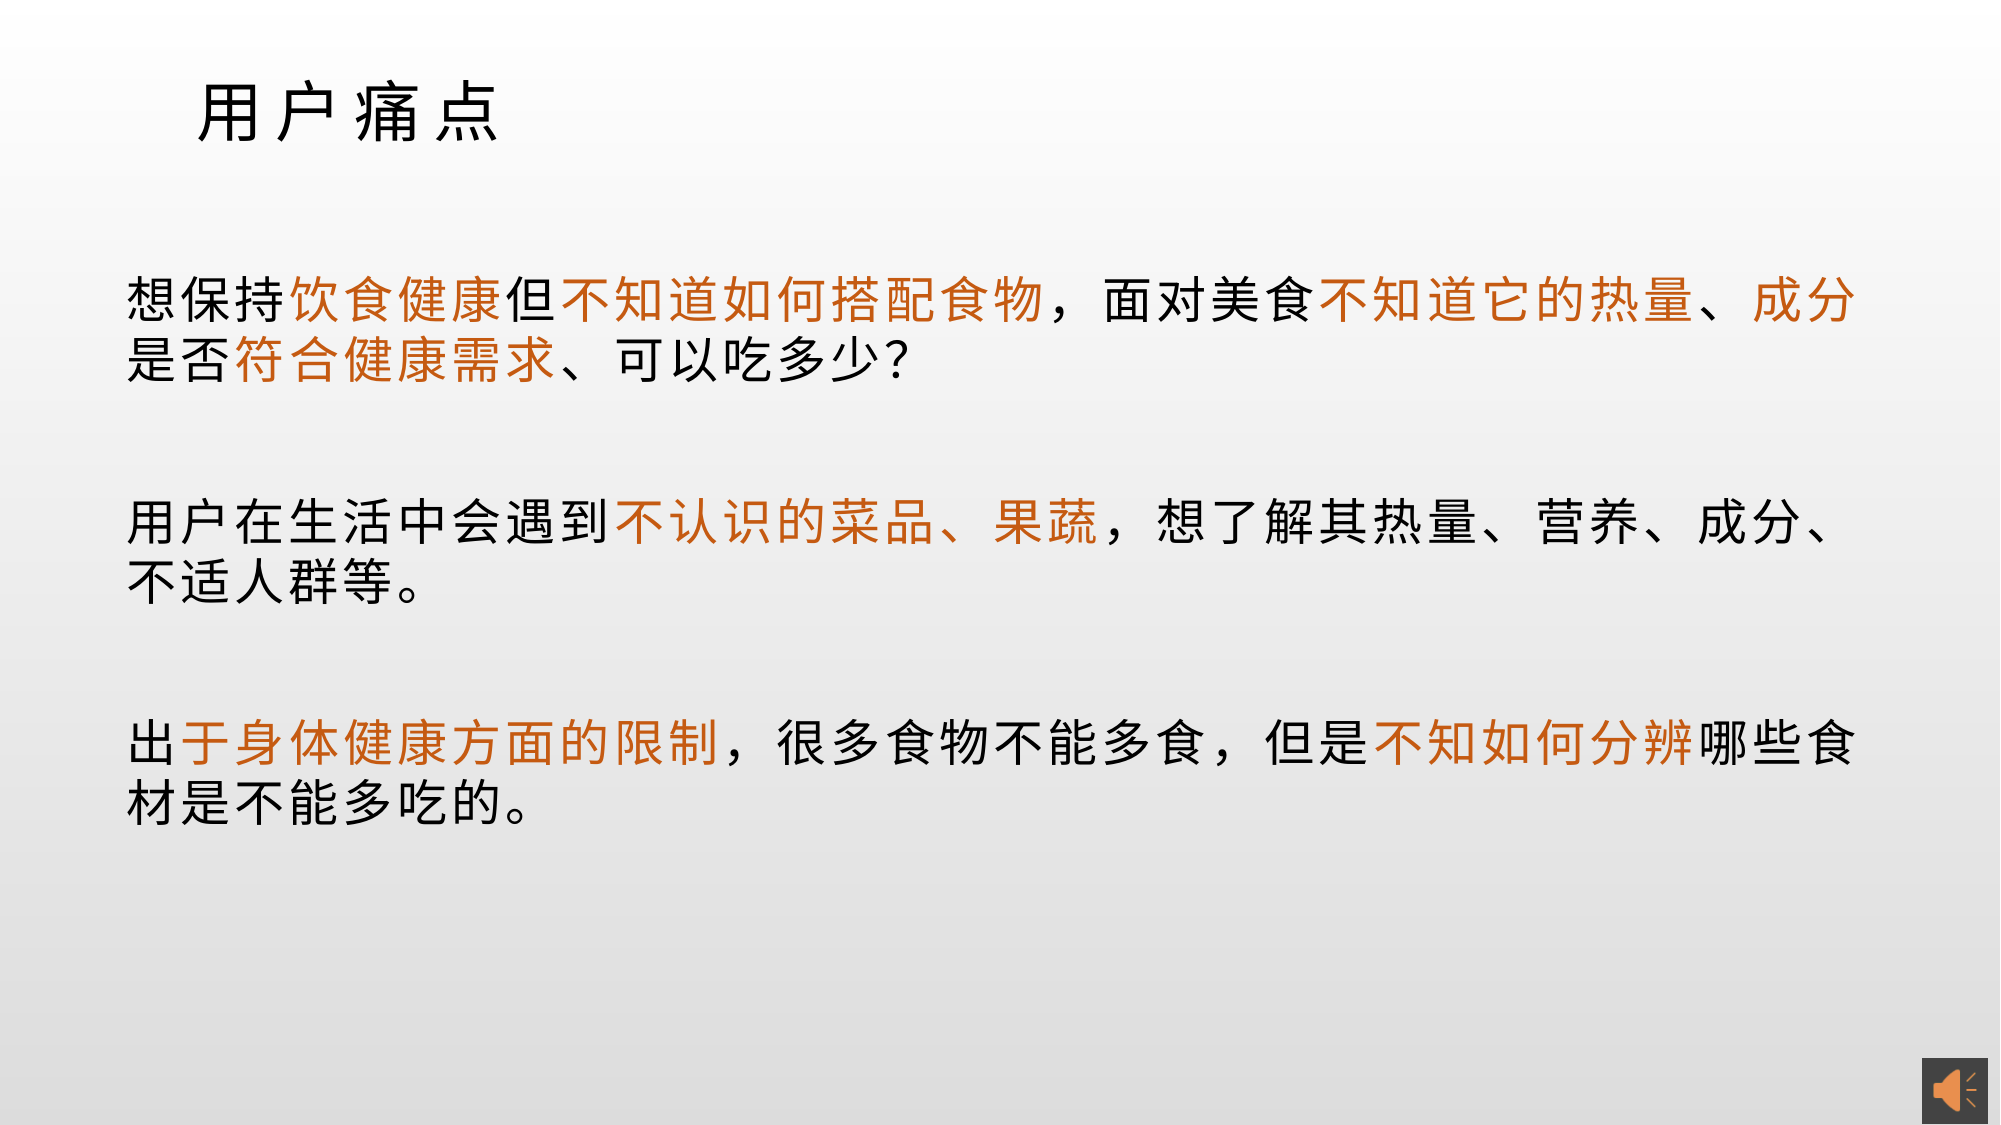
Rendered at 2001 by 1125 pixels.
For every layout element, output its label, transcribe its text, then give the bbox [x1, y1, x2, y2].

title 用户痛点 [0, 63, 685, 164]
subtitle 想保持饮食健康但不知道如何搭配食物，面对美食不知道它的热量、成分是否符合健康需求、可以吃多少？ 用户在生活中会遇到不认识的菜品、果蔬，想了解其热量、营养、成分、不适人群等。 出于身体健康方面的限制，很多食物不能多食，但是不知如何分辨哪些食材是不能多吃的。 [109, 262, 1891, 926]
picture [1921, 1057, 1990, 1125]
